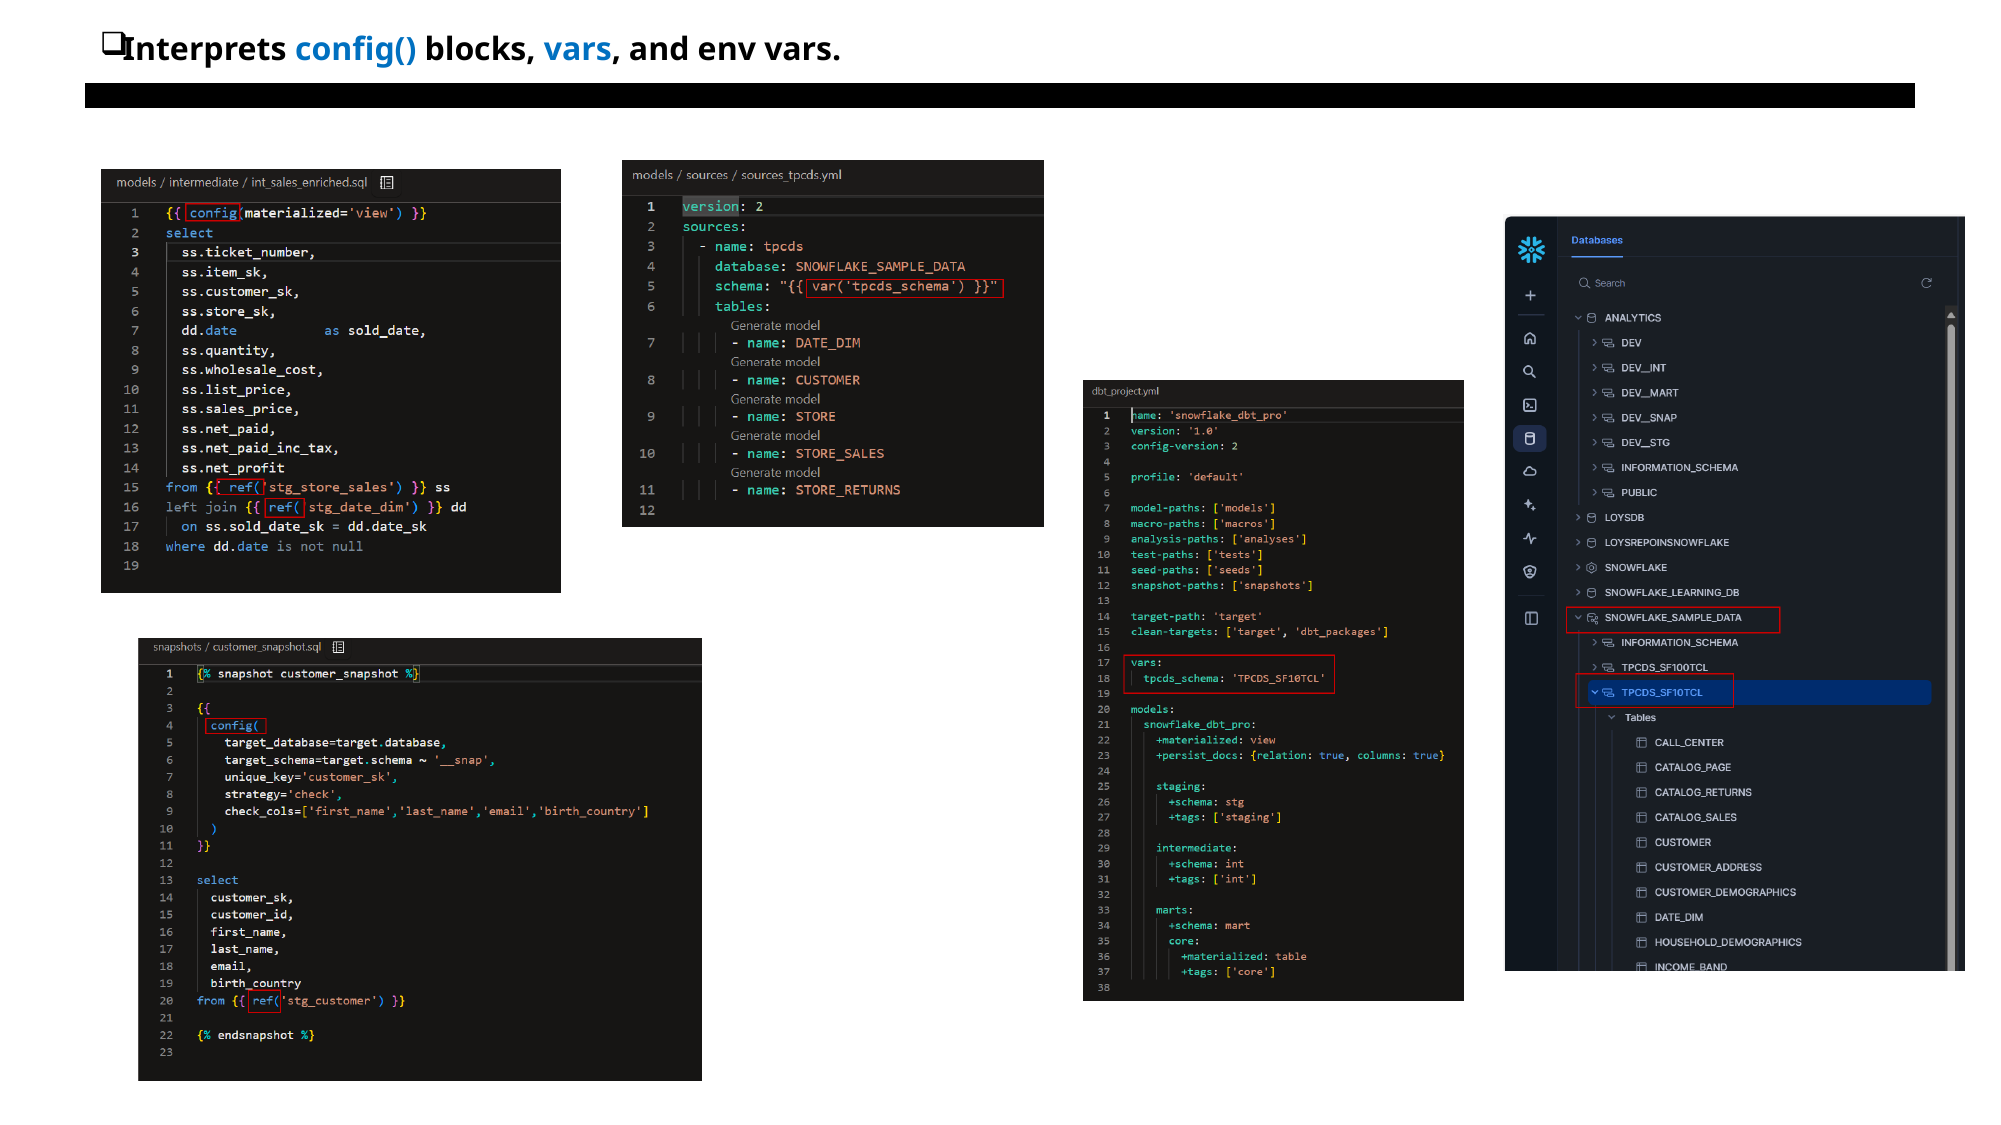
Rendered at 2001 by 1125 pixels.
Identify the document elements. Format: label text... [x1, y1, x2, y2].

picture [621, 159, 1045, 528]
picture [137, 638, 702, 1081]
picture [1083, 380, 1464, 1002]
title Interprets config() blocks, vars, and env vars. [84, 20, 1915, 75]
picture [100, 168, 562, 593]
picture [1502, 213, 1965, 971]
